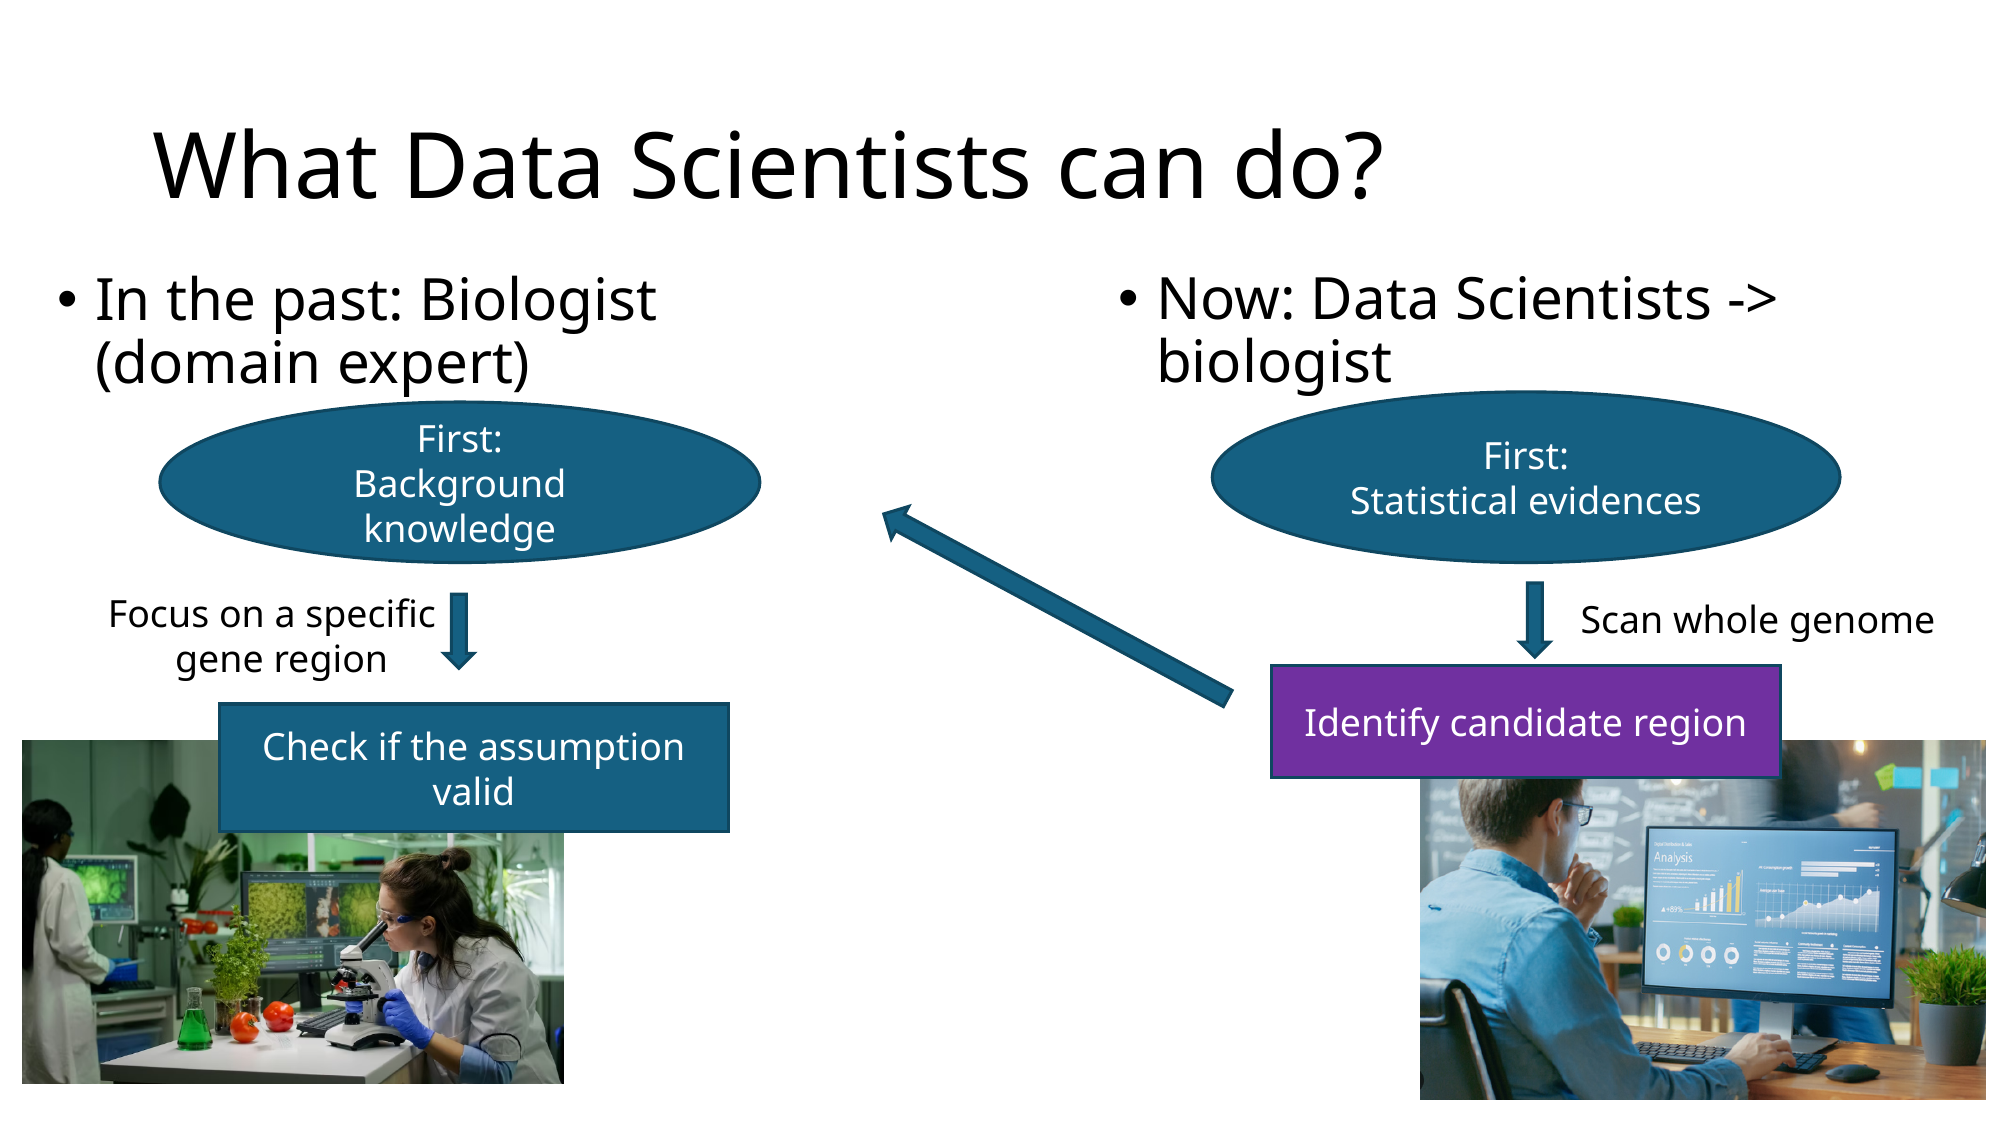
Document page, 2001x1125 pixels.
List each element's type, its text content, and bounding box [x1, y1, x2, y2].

list In the past: Biologist (domain expert) [42, 262, 888, 1101]
text_box Now: Data Scientists -> biologist [1103, 261, 1949, 1100]
slide_number 19 [1412, 1042, 1863, 1103]
text_box [1516, 581, 1554, 660]
title What Data Scientists can do? [137, 59, 1863, 278]
picture [1420, 739, 1986, 1101]
text_box [881, 503, 1235, 709]
text_box [440, 592, 478, 671]
picture [22, 739, 564, 1085]
text_box First: Statistical evidences [1210, 390, 1842, 565]
text_box Check if the assumption valid [218, 702, 730, 833]
text_box Identify candidate region [1270, 664, 1782, 779]
text_box Scan whole genome [1549, 589, 1967, 649]
text_box Focus on a specific gene region [87, 583, 467, 688]
text_box First: Background knowledge [158, 400, 762, 565]
